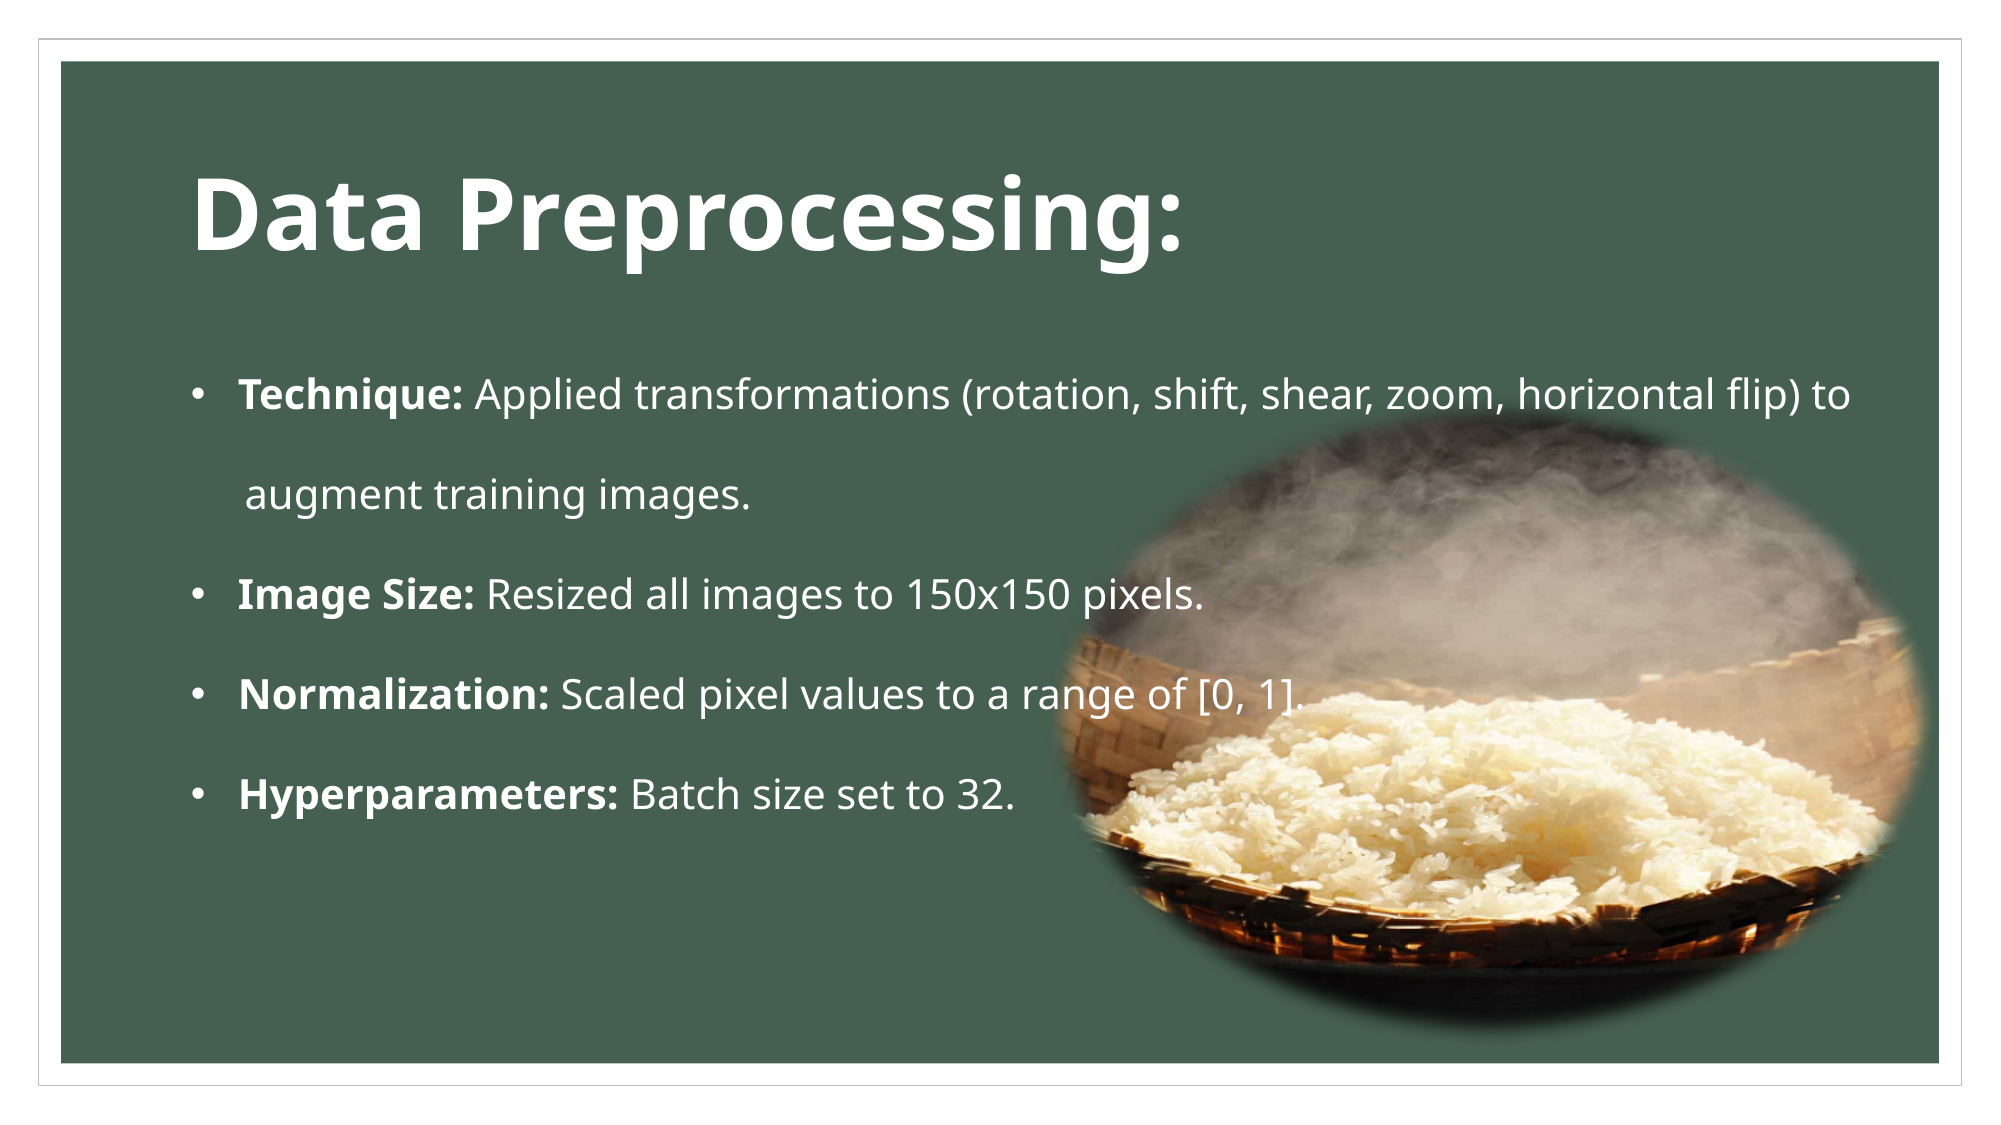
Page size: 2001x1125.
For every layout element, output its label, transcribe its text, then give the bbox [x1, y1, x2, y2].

title Data Preprocessing: [174, 105, 1825, 331]
text_box Technique: Applied transformations (rotation, shift, shear, zoom, horizontal flip) to augment training images. Image Size: Resized all images to 150x150 pixels. Normalization: Scaled pixel values to a range of [0, 1]. Hyperparameters: Batch size set to 32. [176, 310, 1878, 826]
picture [1043, 393, 1940, 1047]
